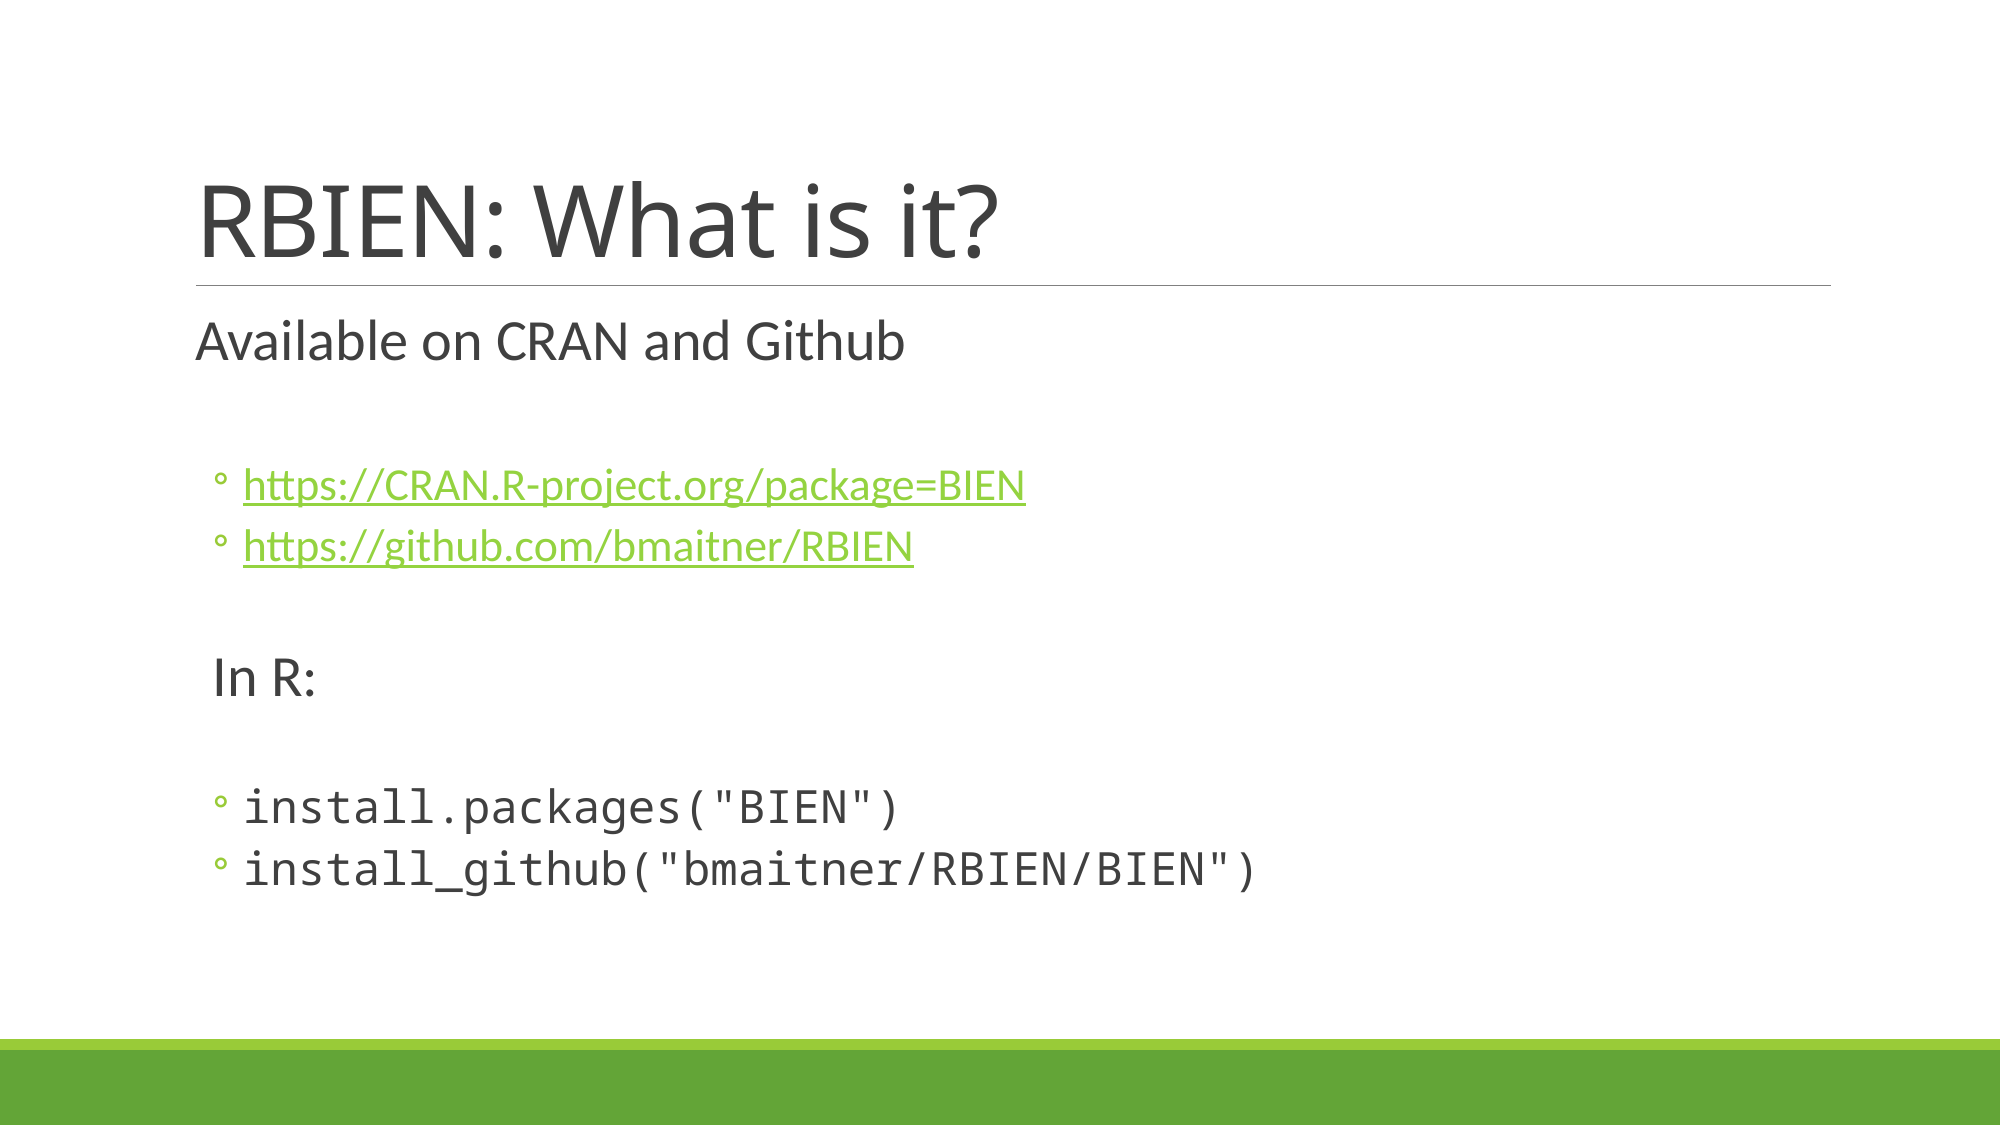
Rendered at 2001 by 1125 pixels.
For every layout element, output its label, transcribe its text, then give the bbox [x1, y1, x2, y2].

list Available on CRAN and Github https://CRAN.R-project.org/package=BIEN https://github.com/bmaitner/RBIEN In R: install.packages("BIEN") install_github("bmaitner/RBIEN/BIEN") [180, 302, 1830, 963]
title RBIEN: What is it? [180, 47, 1830, 285]
